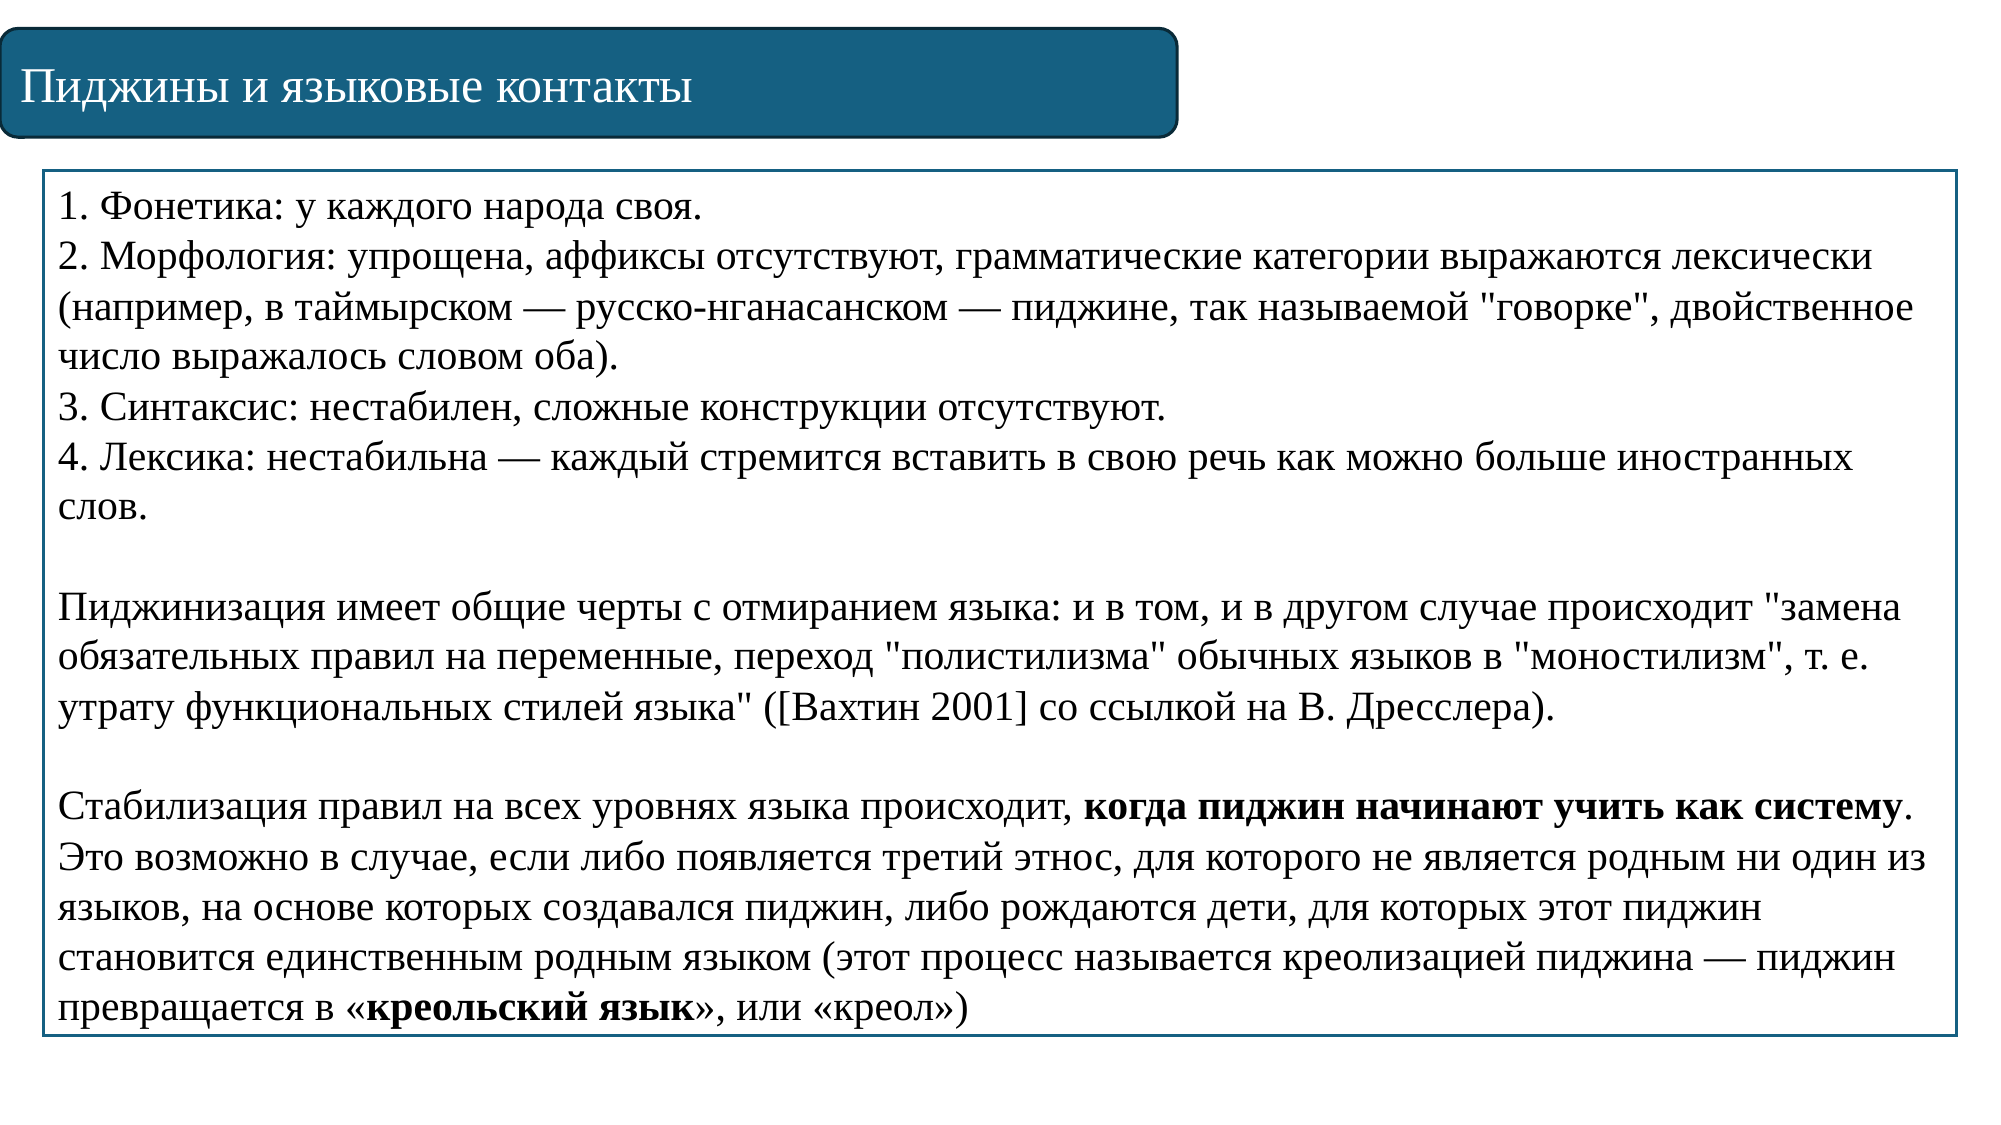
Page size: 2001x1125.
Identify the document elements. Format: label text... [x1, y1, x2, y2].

text_box 1. Фонетика: у каждого народа своя. 2. Морфология: упрощена, аффиксы отсутствуют, грамматические категории выражаются лексически (например, в таймырском — русско-нганасанском — пиджине, так называемой "говорке", двойственное число выражалось словом оба). 3. Синтаксис: нестабилен, сложные конструкции отсутствуют. 4. Лексика: нестабильна — каждый стремится вставить в свою речь как можно больше иностранных слов. Пиджинизация имеет общие черты с отмиранием языка: и в том, и в другом случае происходит "замена обязательных правил на переменные, переход "полистилизма" обычных языков в "моностилизм", т. е. утрату функциональных стилей языка" ([Вахтин 2001] со ссылкой на В. Дресслера). Стабилизация правил на всех уровнях языка происходит, когда пиджин начинают учить как систему. Это возможно в случае, если либо появляется третий этнос, для которого не является родным ни один из языков, на основе которых создавался пиджин, либо рождаются дети, для которых этот пиджин становится единственным родным языком (этот процесс называется креолизацией пиджина — пиджин превращается в «креольский язык», или «креол») [42, 169, 1958, 1037]
text_box Пиджины и языковые контакты [0, 26, 1179, 139]
